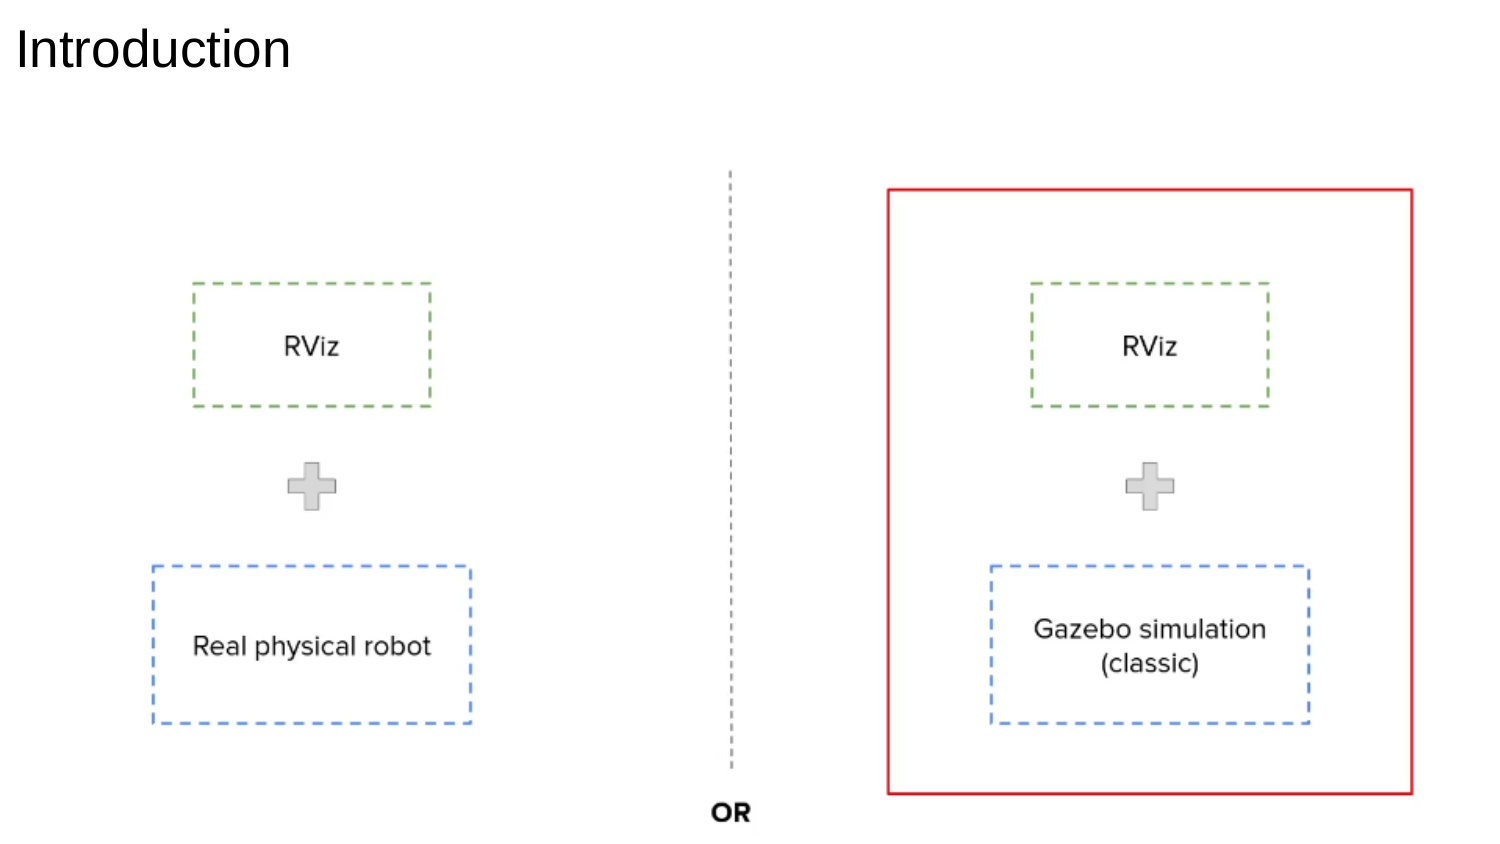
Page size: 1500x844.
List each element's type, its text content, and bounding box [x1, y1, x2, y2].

picture [41, 166, 1459, 844]
title Introduction [0, 0, 1398, 94]
